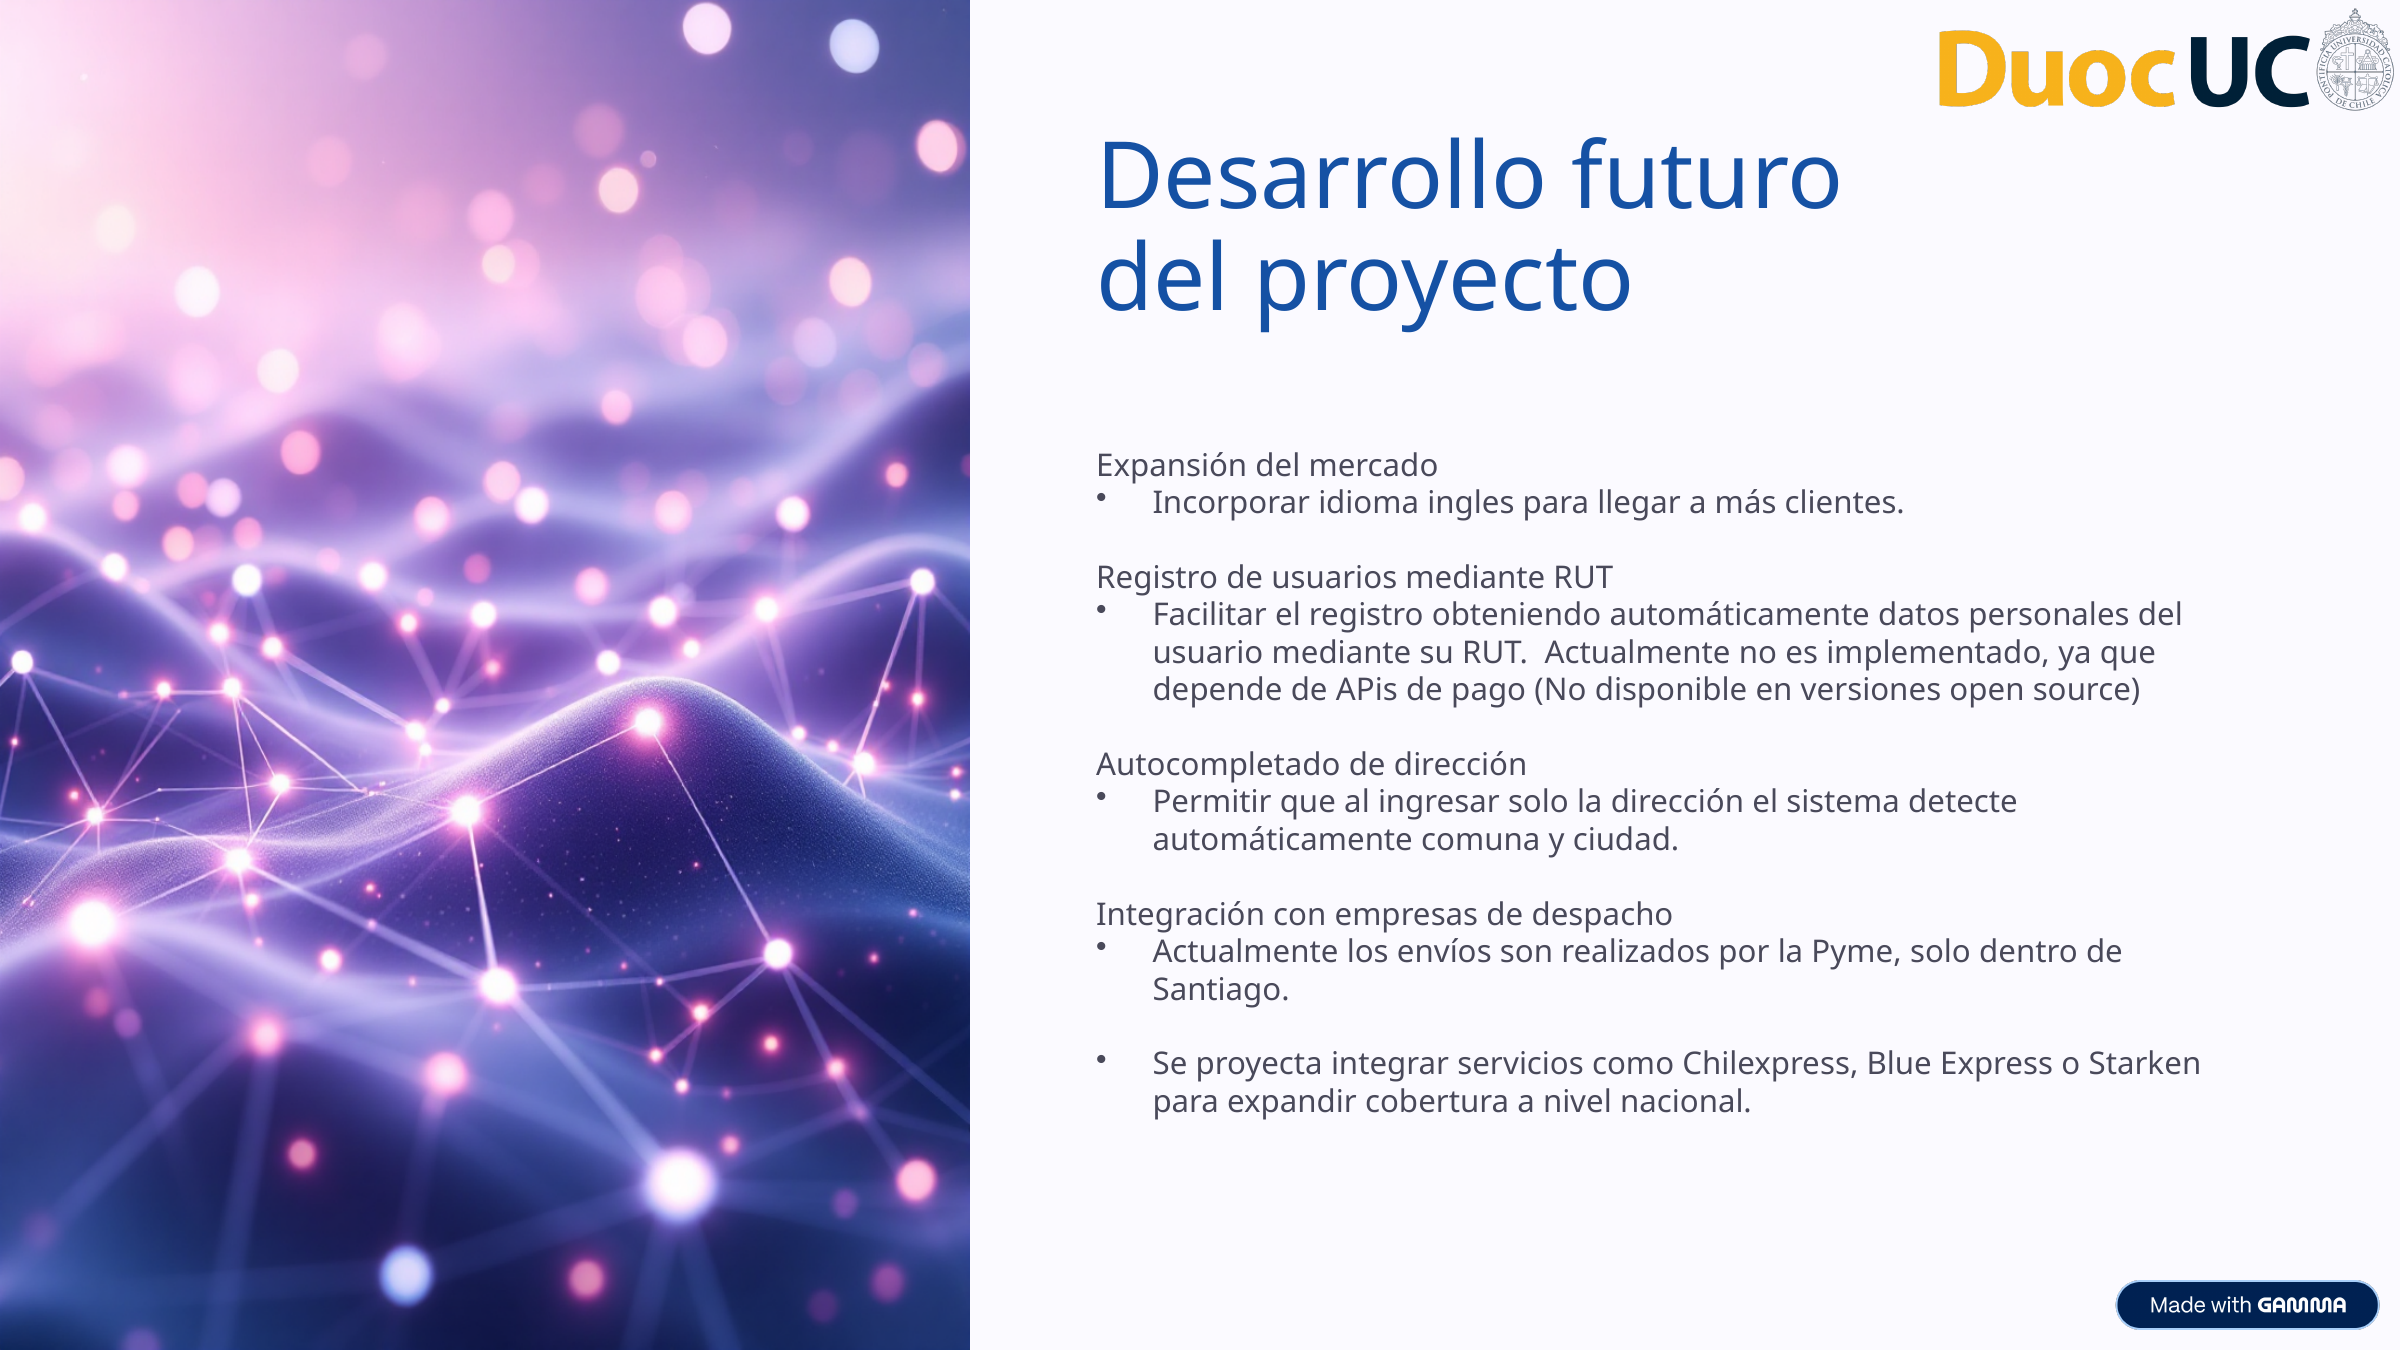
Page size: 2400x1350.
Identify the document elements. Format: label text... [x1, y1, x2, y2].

picture [0, 0, 970, 1350]
picture [1933, 2, 2400, 117]
text_box Desarrollo futuro del proyecto [1096, 124, 1934, 382]
picture [2106, 1271, 2389, 1339]
text_box Expansión del mercado Incorporar idioma ingles para llegar a más clientes. Registro de usuarios mediante RUT Facilitar el registro obteniendo automáticamente datos personales del usuario mediante su RUT. Actualmente no es implementado, ya que depende de APis de pago (No disponible en versiones open source) Autocompletado de dirección Permitir que al ingresar solo la dirección el sistema detecte automáticamente comuna y ciudad. Integración con empresas de despacho Actualmente los envíos son realizados por la Pyme, solo dentro de Santiago. Se proyecta integrar servicios como Chilexpress, Blue Express o Starken para expandir cobertura a nivel nacional. [1096, 444, 2232, 1146]
